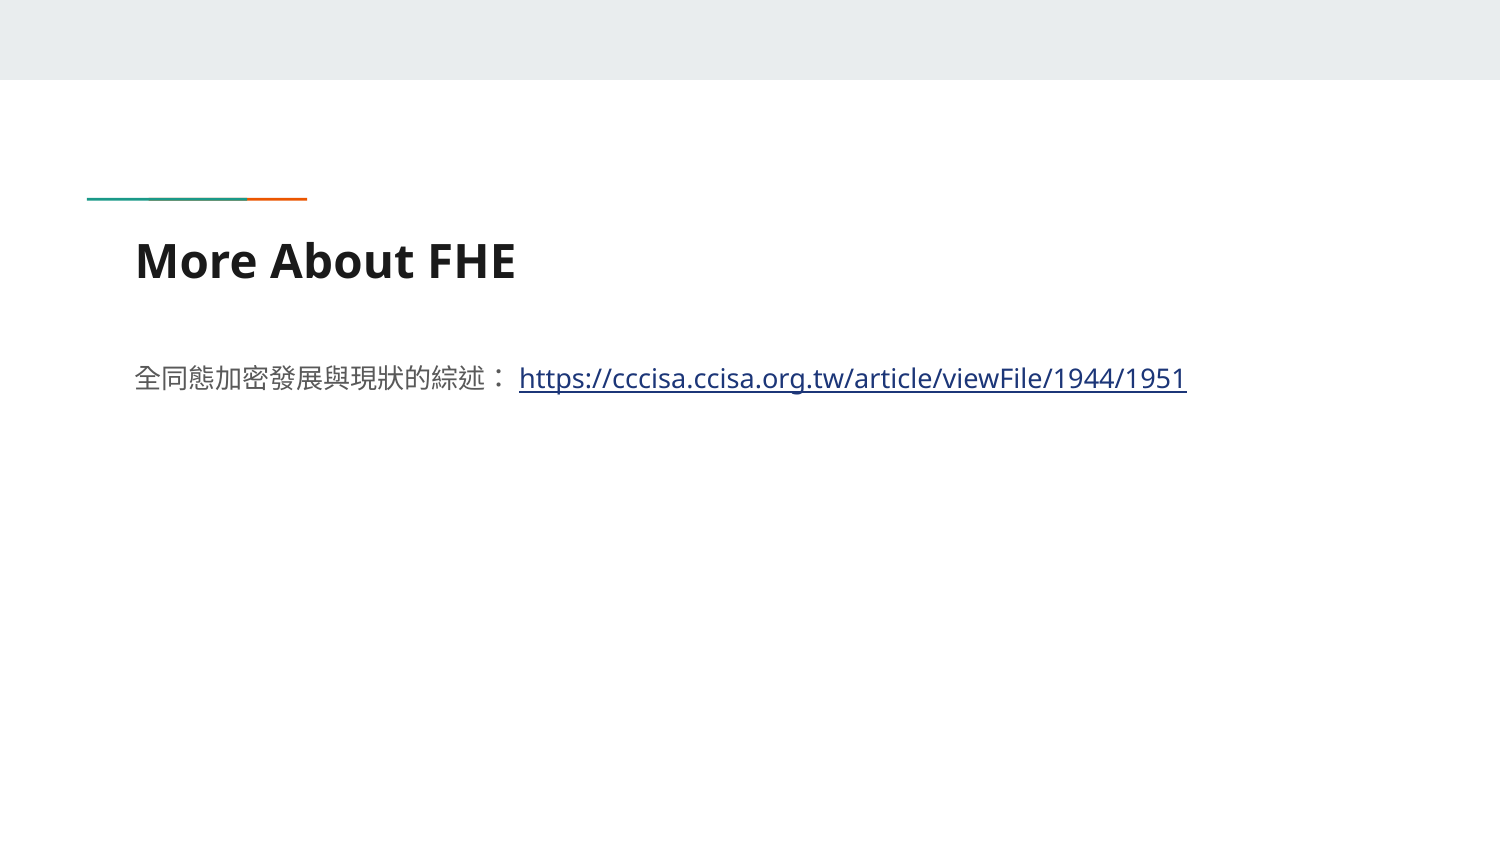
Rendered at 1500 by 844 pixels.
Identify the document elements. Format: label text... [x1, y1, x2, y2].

list 全同態加密發展與現狀的綜述：https://cccisa.ccisa.org.tw/article/viewFile/1944/1951 [119, 341, 1381, 712]
title More About FHE [119, 216, 1381, 305]
